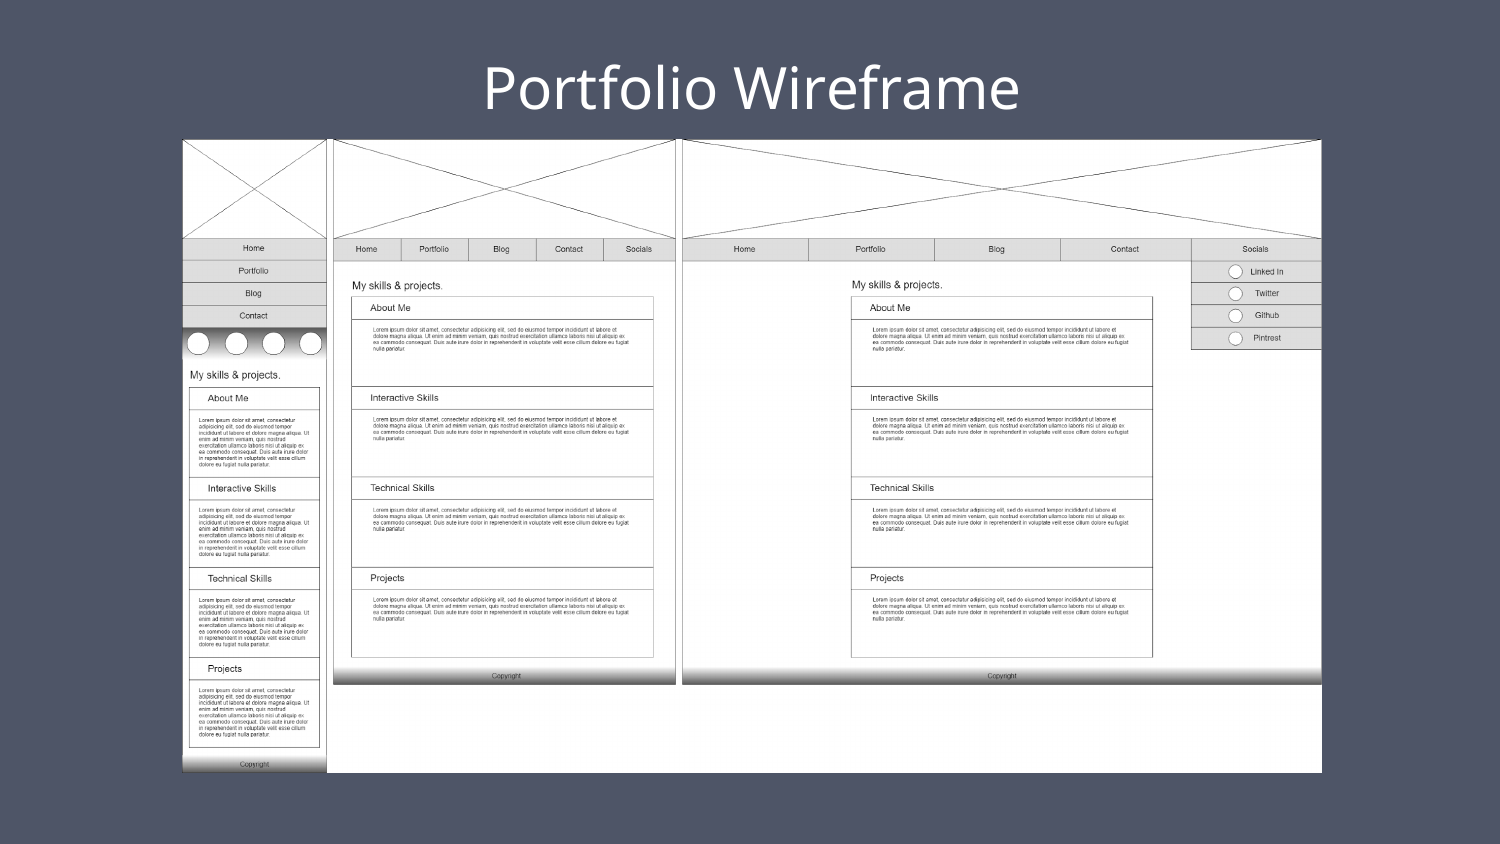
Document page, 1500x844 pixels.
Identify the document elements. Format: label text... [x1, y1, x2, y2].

title Portfolio Wireframe [174, 35, 1330, 186]
picture [182, 139, 1323, 773]
